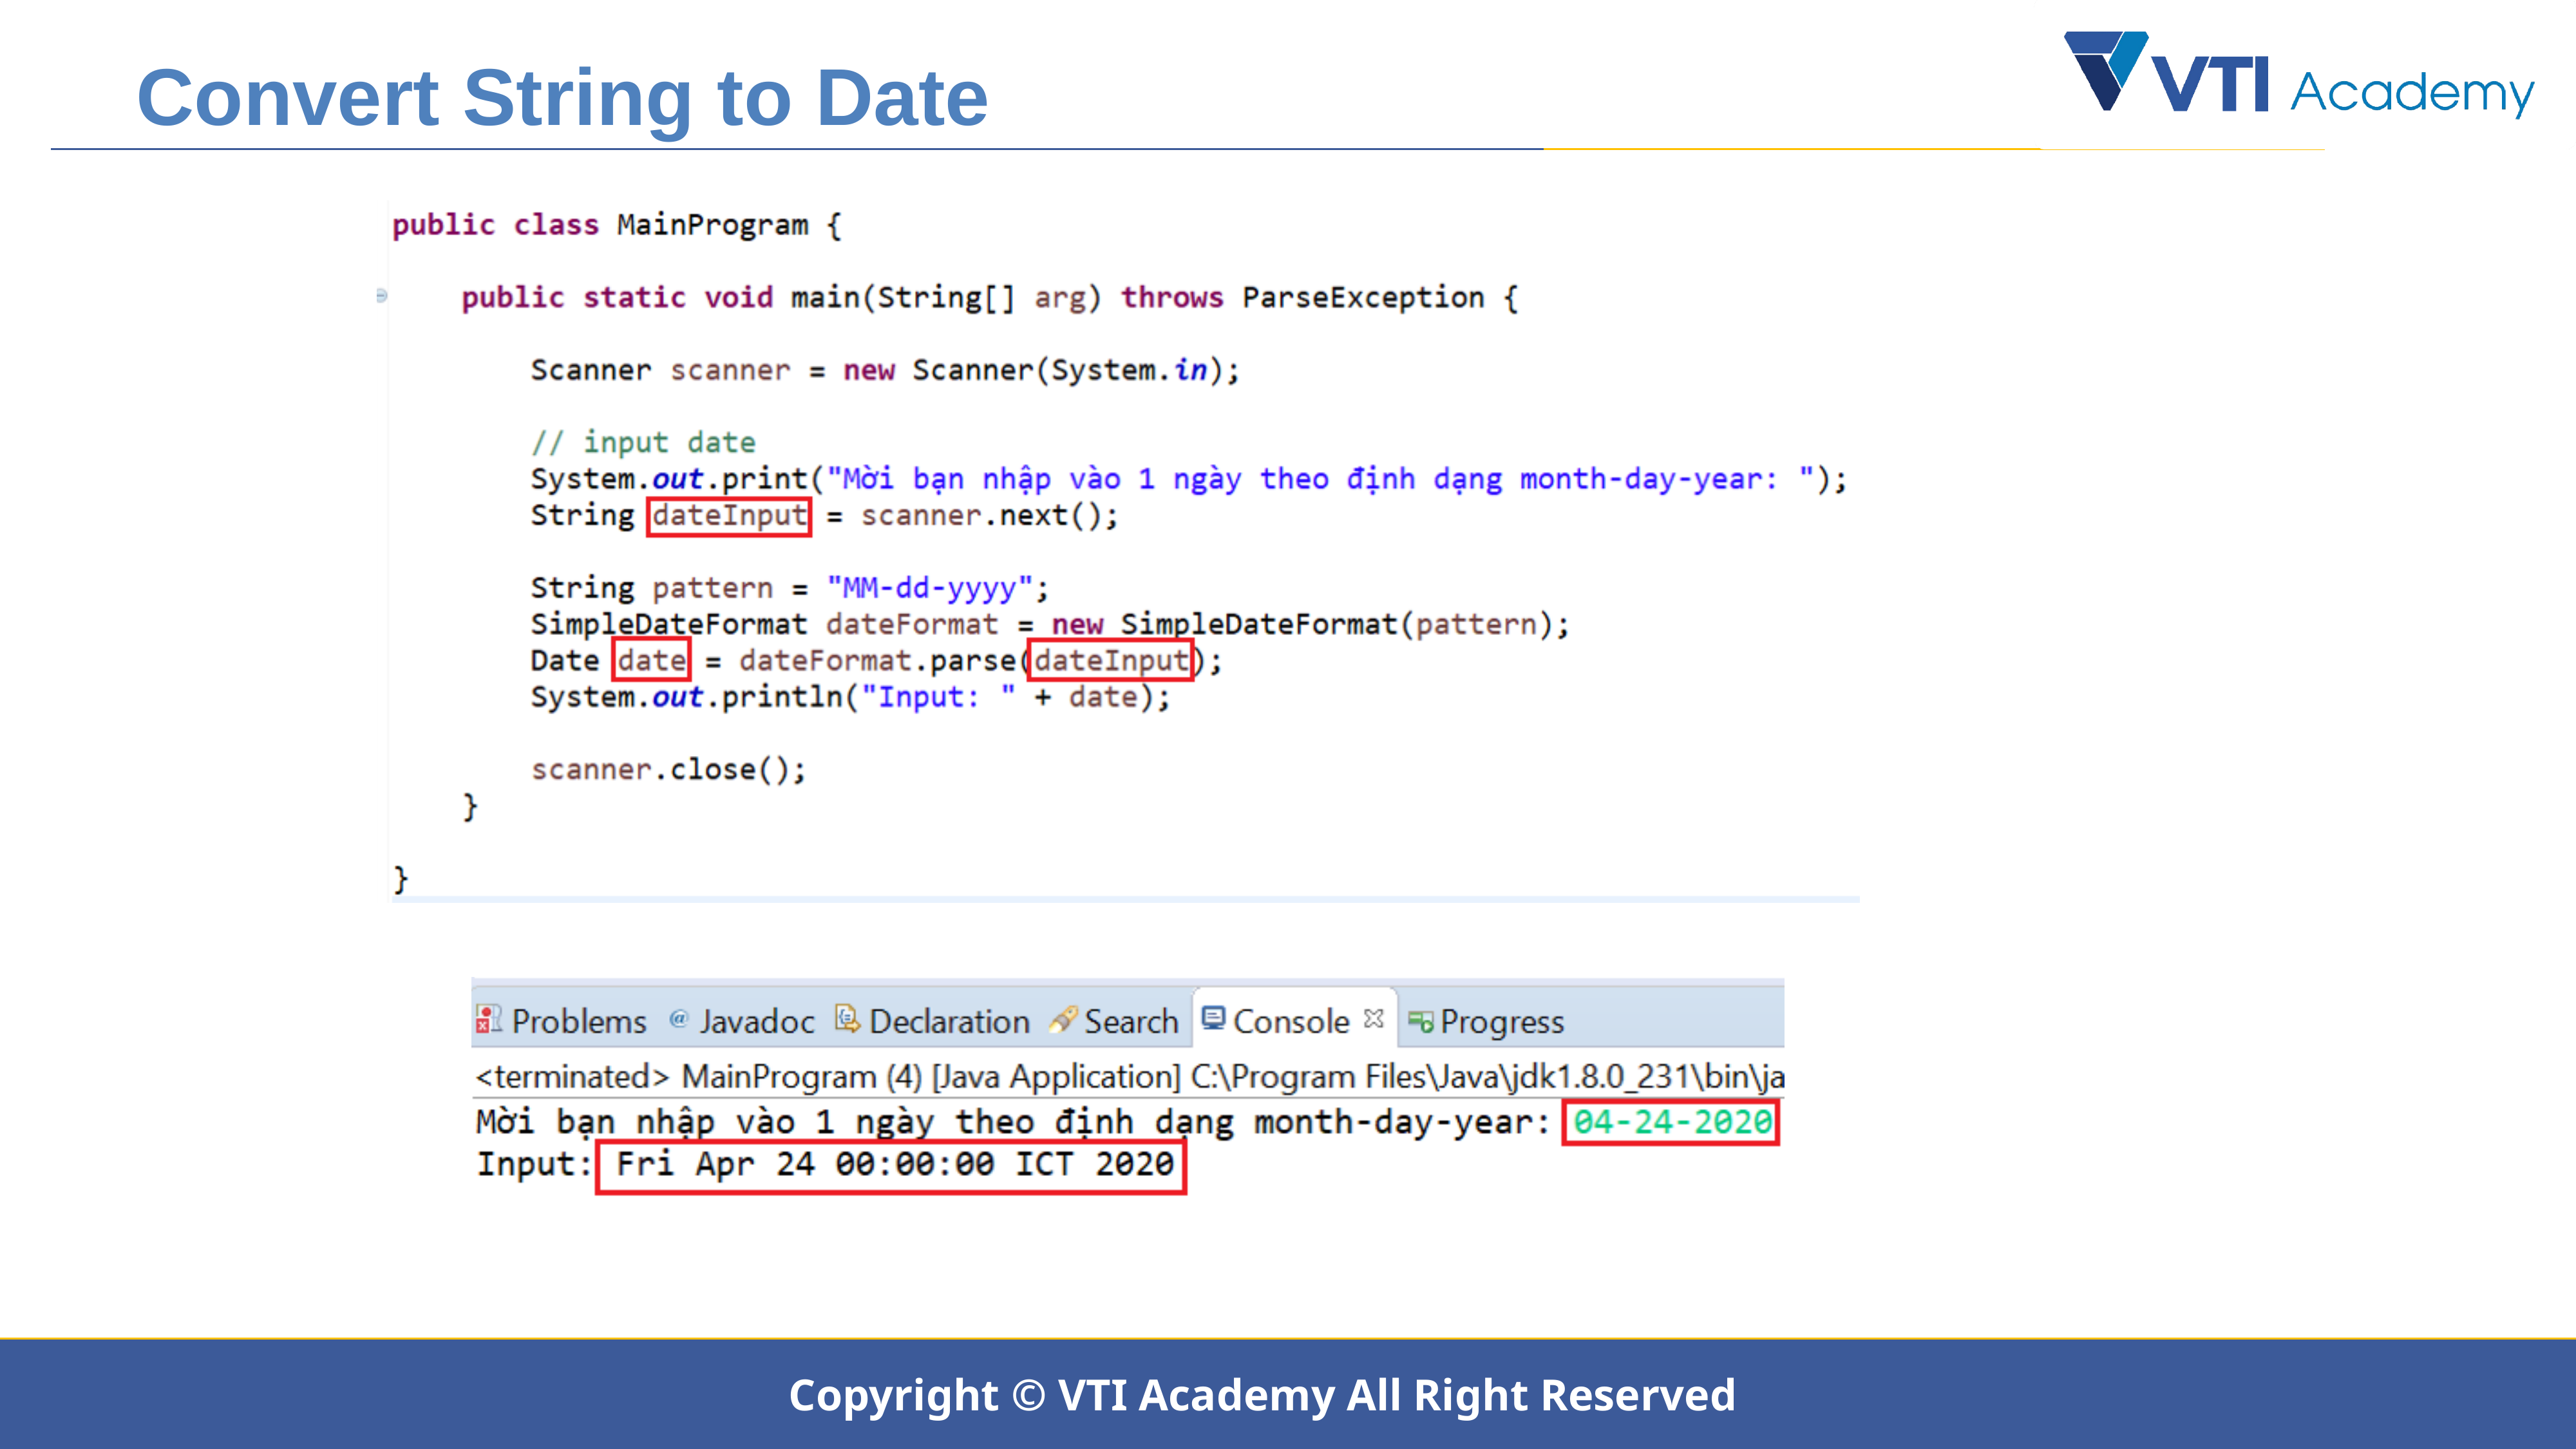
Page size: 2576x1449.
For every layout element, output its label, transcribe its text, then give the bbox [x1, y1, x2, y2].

picture [377, 200, 1860, 903]
picture [471, 977, 1785, 1198]
picture [2034, 0, 2576, 149]
text_box Convert String to Date [126, 60, 1171, 126]
